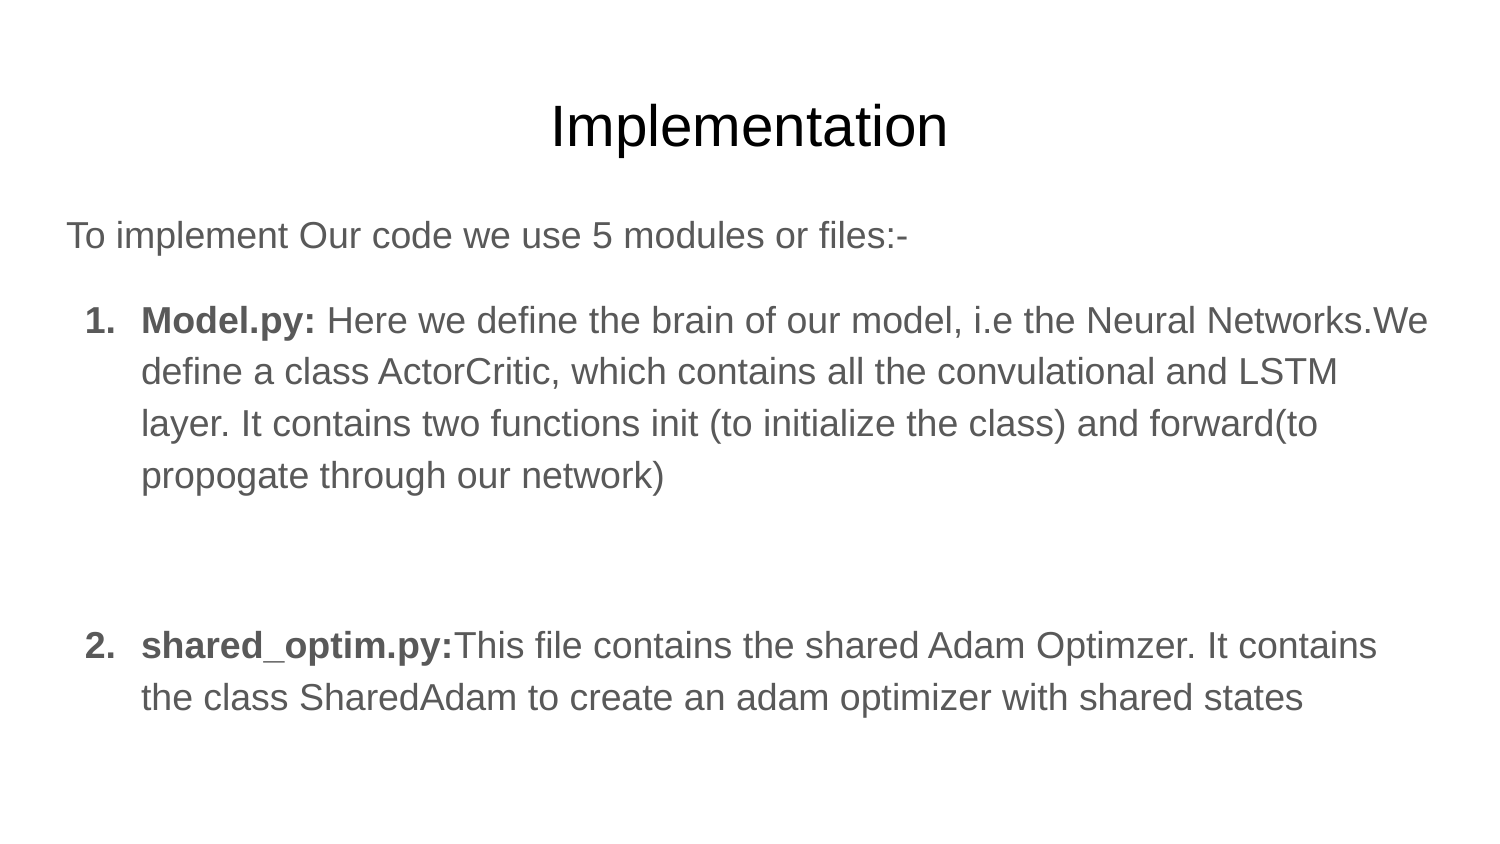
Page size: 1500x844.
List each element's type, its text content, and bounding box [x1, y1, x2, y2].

list To implement Our code we use 5 modules or files:- Model.py: Here we define the brain of our model, i.e the Neural Networks.We define a class ActorCritic, which contains all the convulational and LSTM layer. It contains two functions init (to initialize the class) and forward(to propogate through our network) shared_optim.py:This file contains the shared Adam Optimzer. It contains the class SharedAdam to create an adam optimizer with shared states [51, 189, 1449, 750]
title Implementation [51, 72, 1449, 167]
